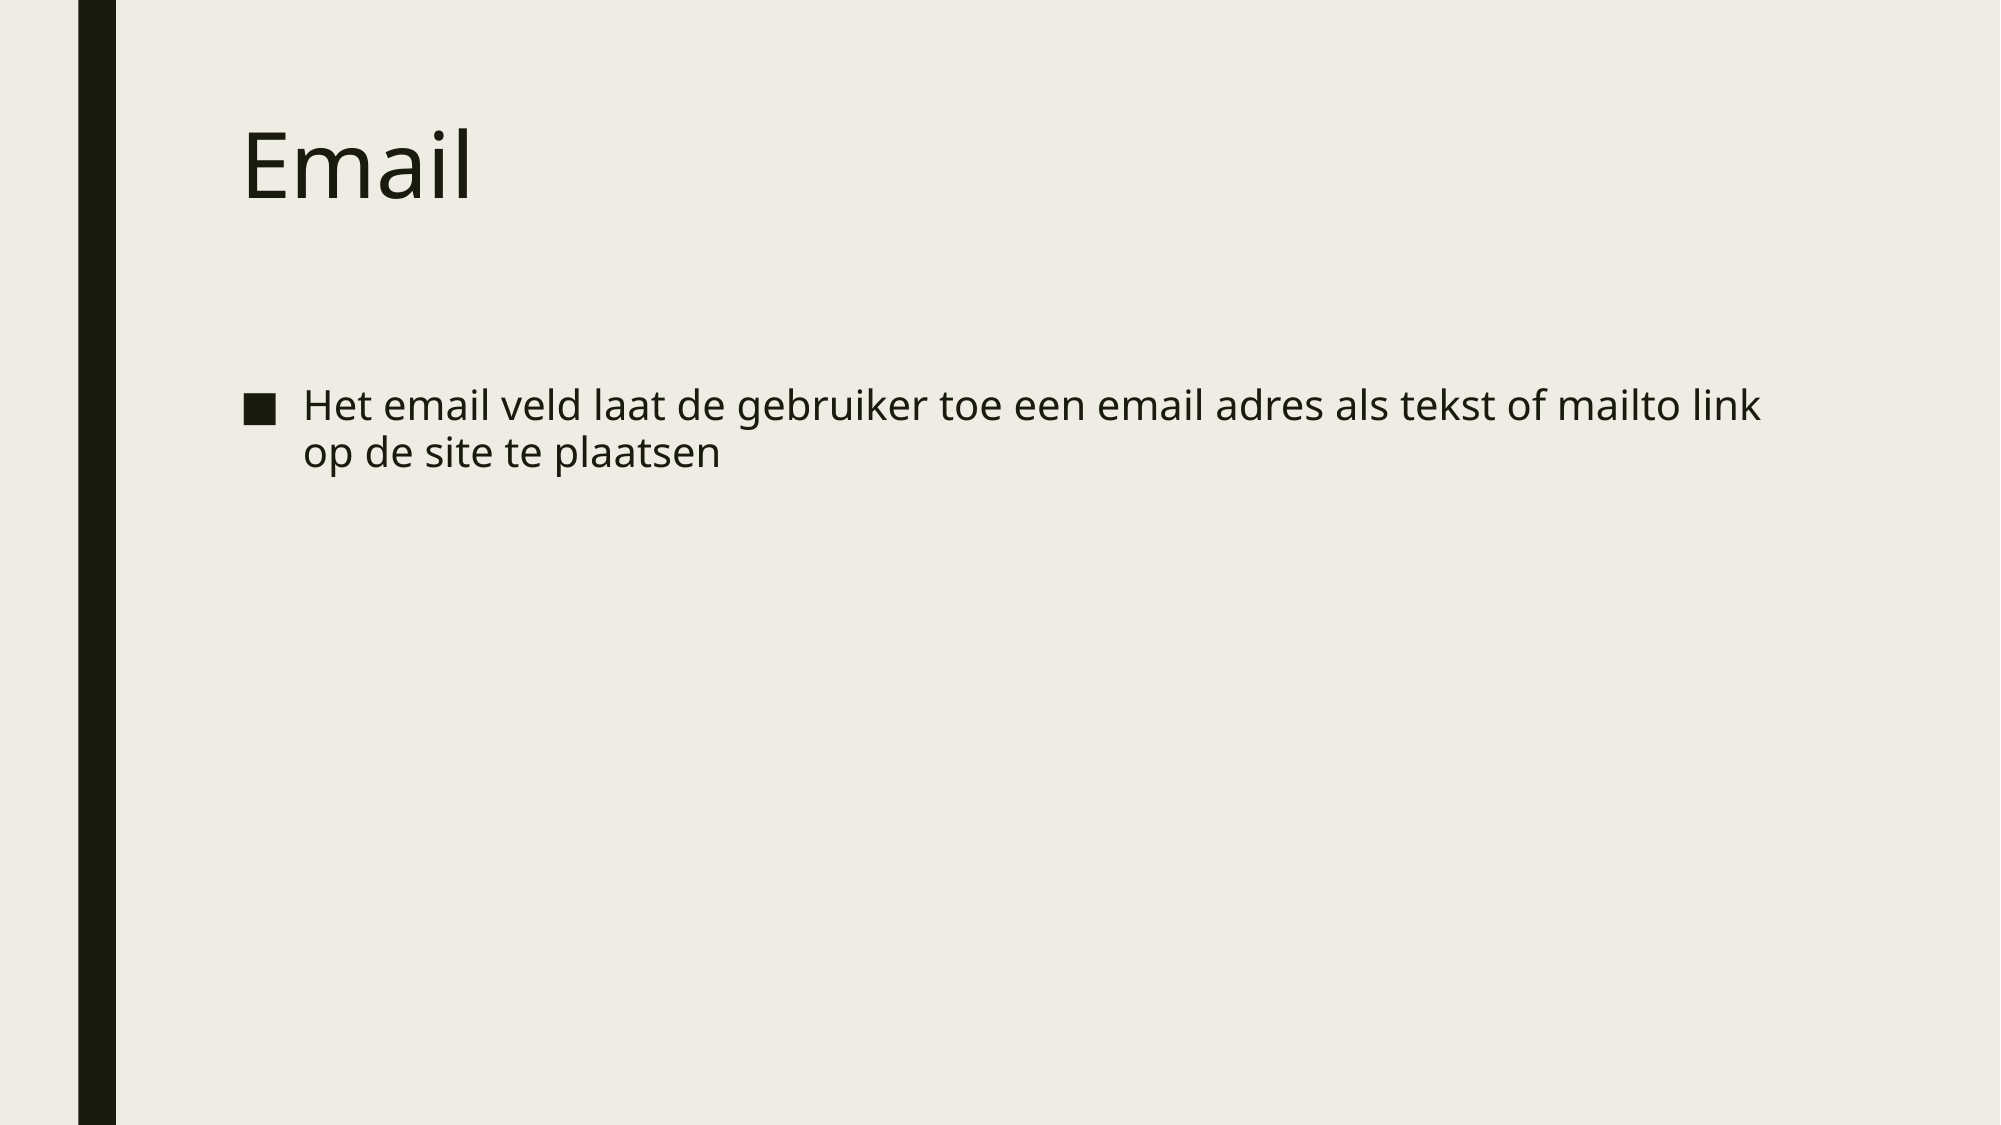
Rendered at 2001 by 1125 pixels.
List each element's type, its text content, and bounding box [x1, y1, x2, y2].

title Email [225, 112, 1800, 357]
list Het email veld laat de gebruiker toe een email adres als tekst of mailto link op de site te plaatsen [225, 375, 1800, 963]
